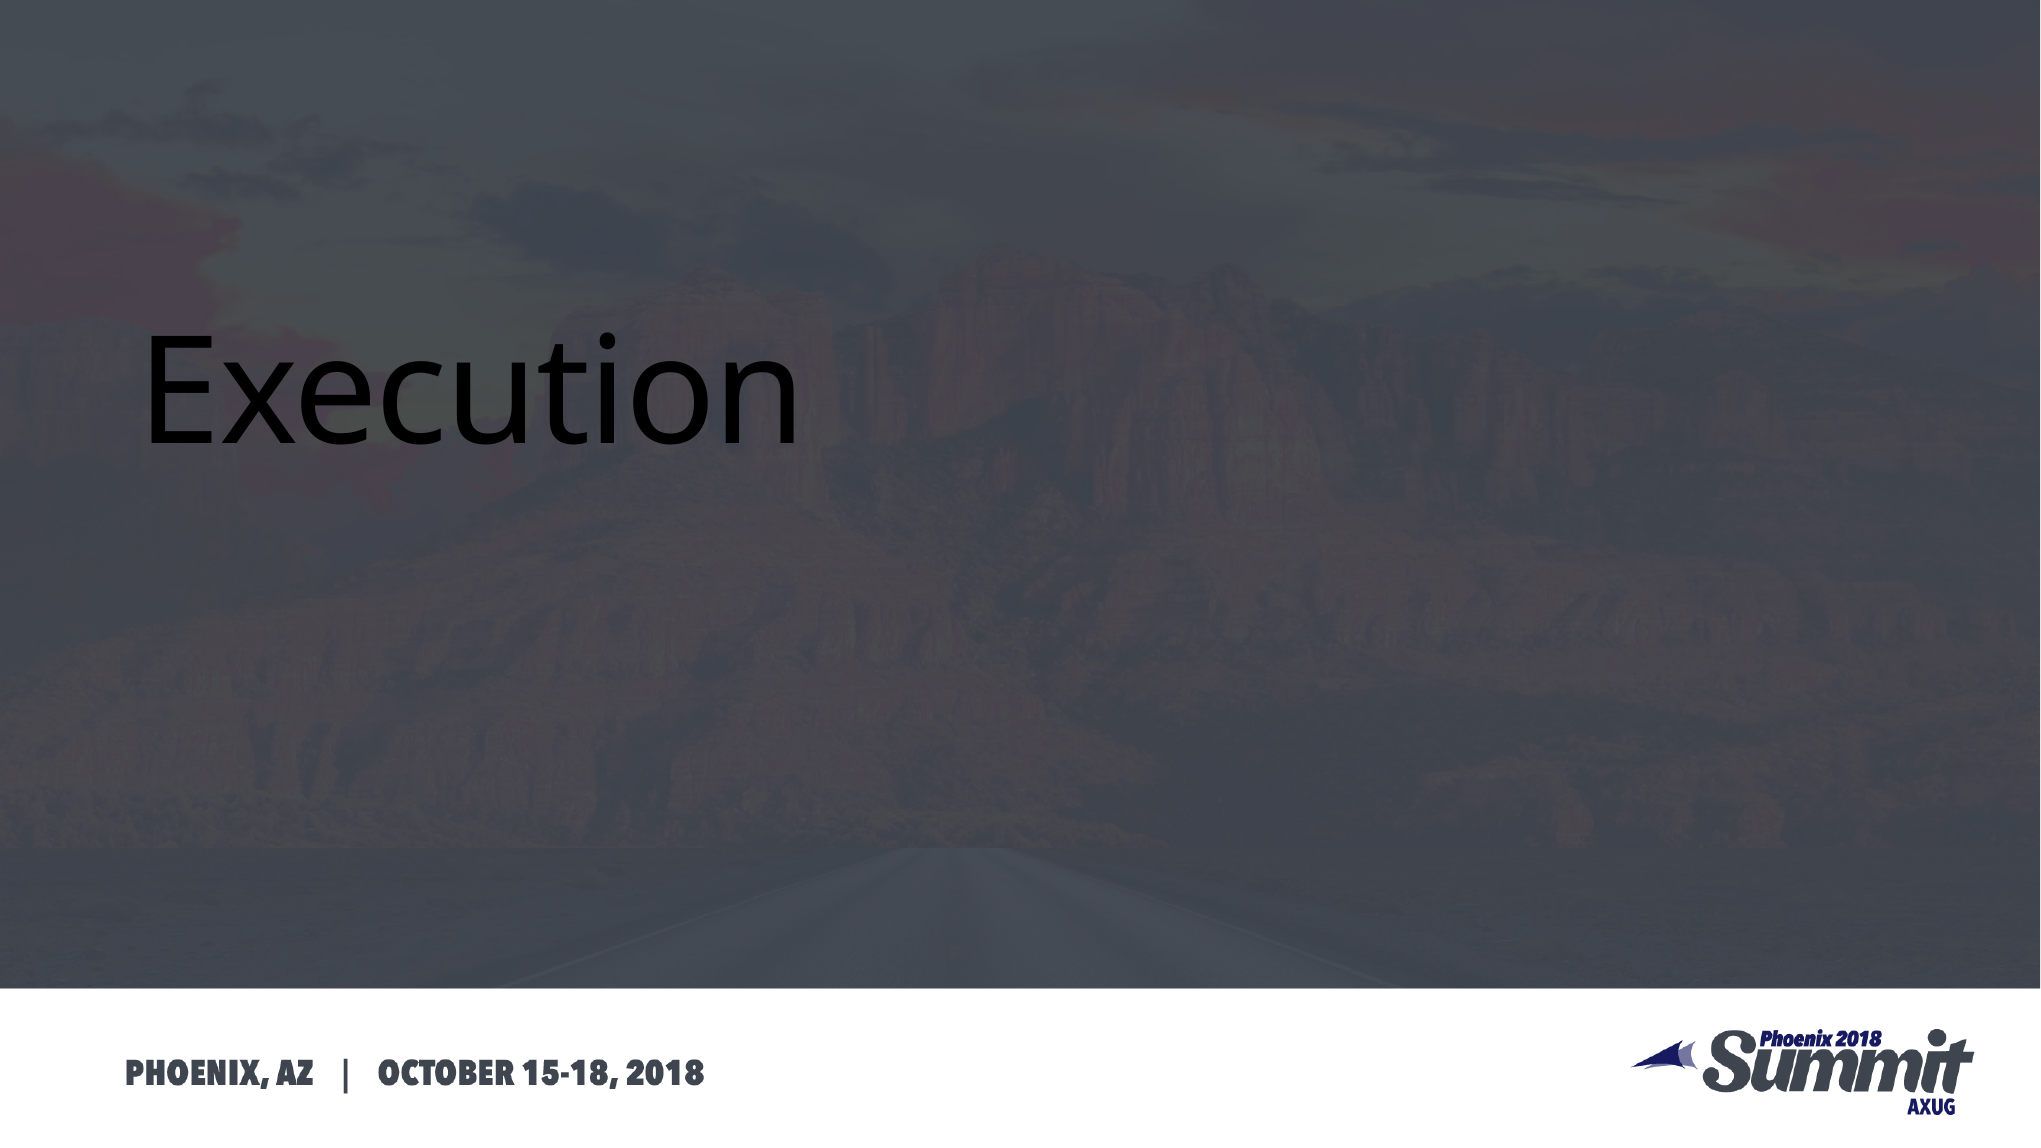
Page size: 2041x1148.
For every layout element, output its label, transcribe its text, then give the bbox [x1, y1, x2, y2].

title Execution [113, 298, 1658, 493]
picture [0, 0, 2041, 1148]
